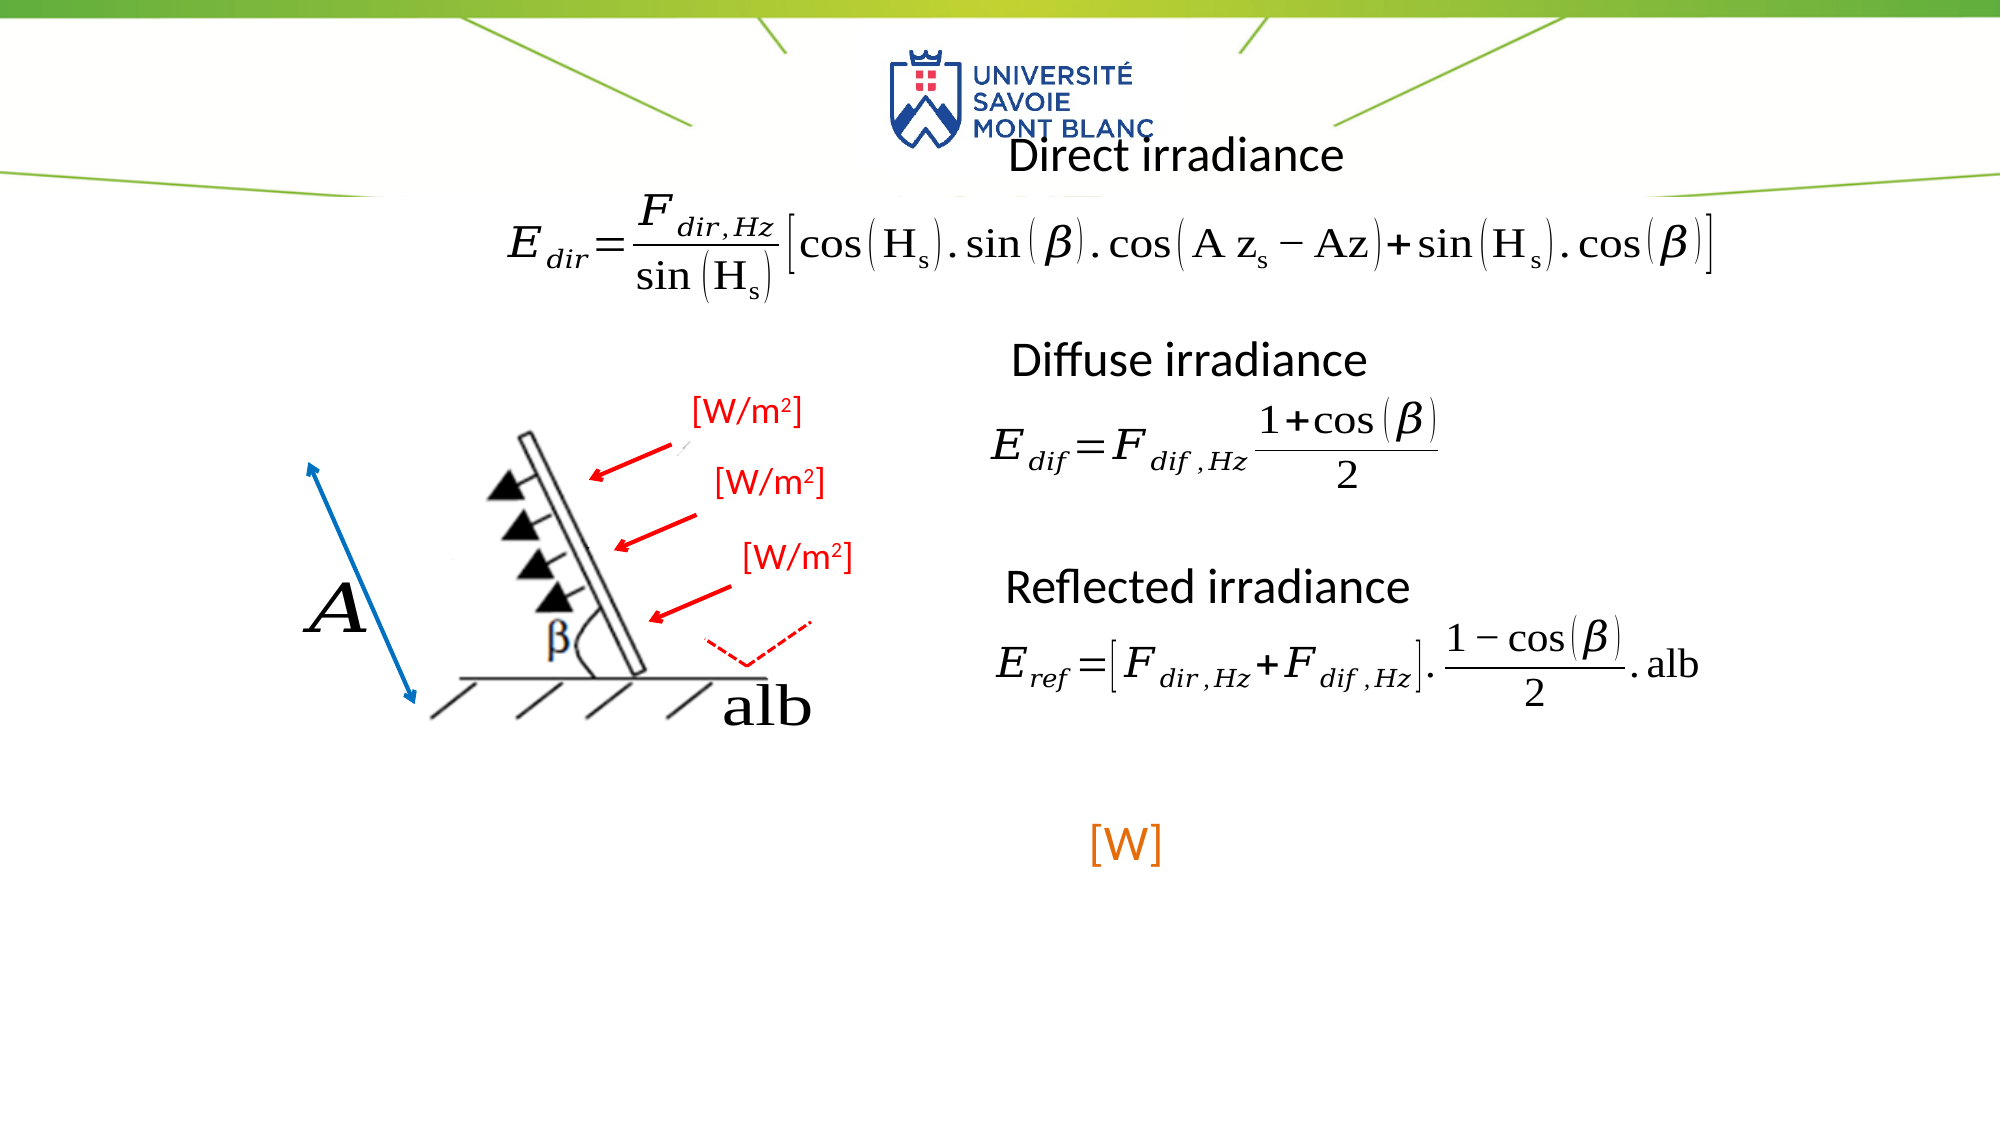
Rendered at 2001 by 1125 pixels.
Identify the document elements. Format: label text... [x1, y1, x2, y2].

text_box Diffuse irradiance [996, 319, 1384, 395]
text_box [W/m2] [778, 524, 869, 585]
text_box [613, 514, 697, 551]
text_box [721, 673, 817, 740]
text_box [W/m2] [668, 379, 819, 439]
text_box Reflected irradiance [990, 546, 1426, 621]
text_box [988, 395, 1441, 499]
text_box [588, 444, 672, 480]
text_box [746, 621, 812, 667]
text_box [704, 638, 748, 667]
picture [399, 420, 774, 726]
text_box [W/m2] [778, 449, 841, 510]
text_box [W] [923, 803, 1179, 879]
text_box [648, 585, 732, 622]
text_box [308, 461, 415, 705]
picture [0, 0, 2000, 197]
text_box [505, 188, 1715, 308]
text_box [993, 613, 1701, 717]
text_box Direct irradiance [993, 114, 1361, 188]
